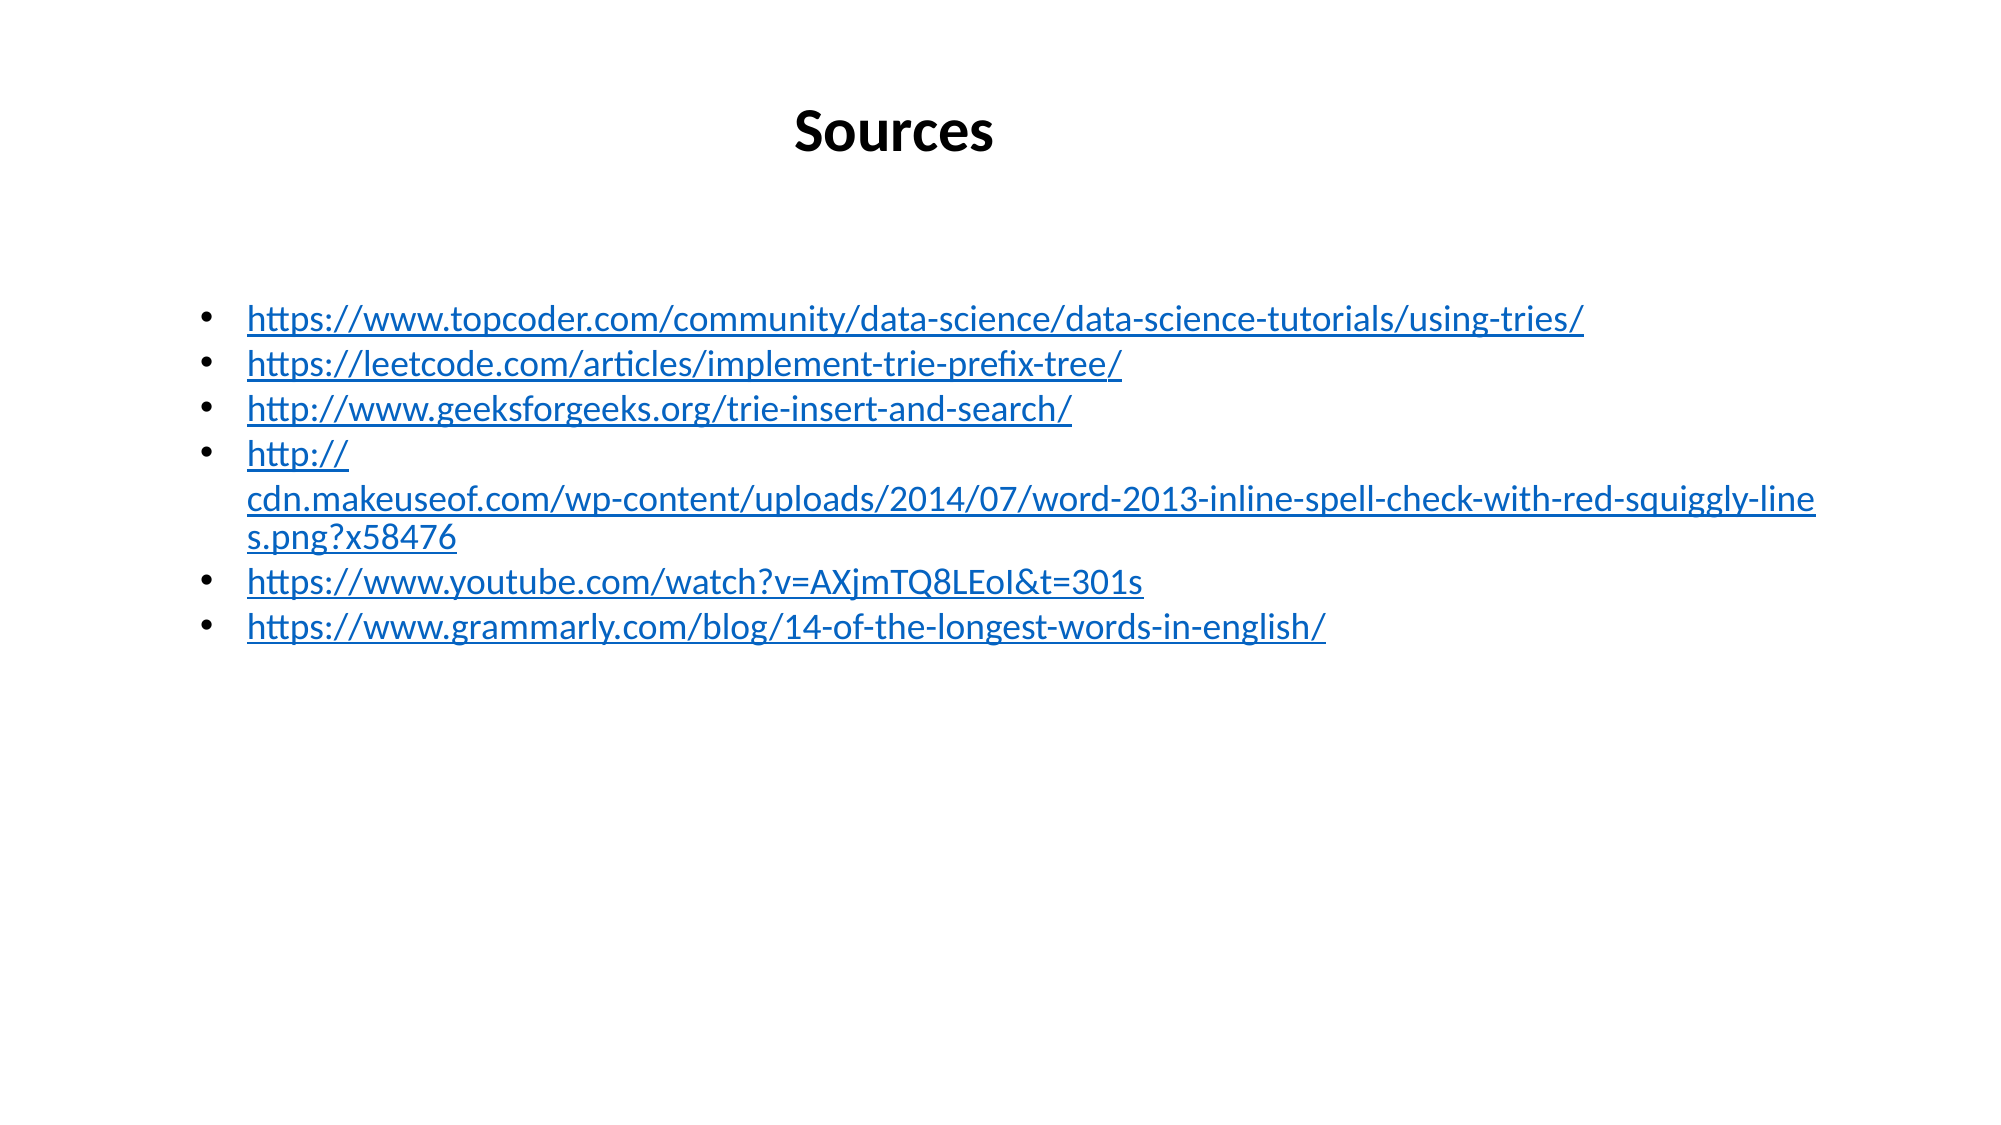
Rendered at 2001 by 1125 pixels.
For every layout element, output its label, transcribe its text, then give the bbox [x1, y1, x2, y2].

text_box Sources [779, 81, 1011, 247]
text_box https://www.topcoder.com/community/data-science/data-science-tutorials/using-tries/ https://leetcode.com/articles/implement-trie-prefix-tree/ http://www.geeksforgeeks.org/trie-insert-and-search/ http://cdn.makeuseof.com/wp-content/uploads/2014/07/word-2013-inline-spell-check-with-red-squiggly-lines.png?x58476 https://www.youtube.com/watch?v=AXjmTQ8LEoI&t=301s https://www.grammarly.com/blog/14-of-the-longest-words-in-english/ [185, 286, 1838, 752]
